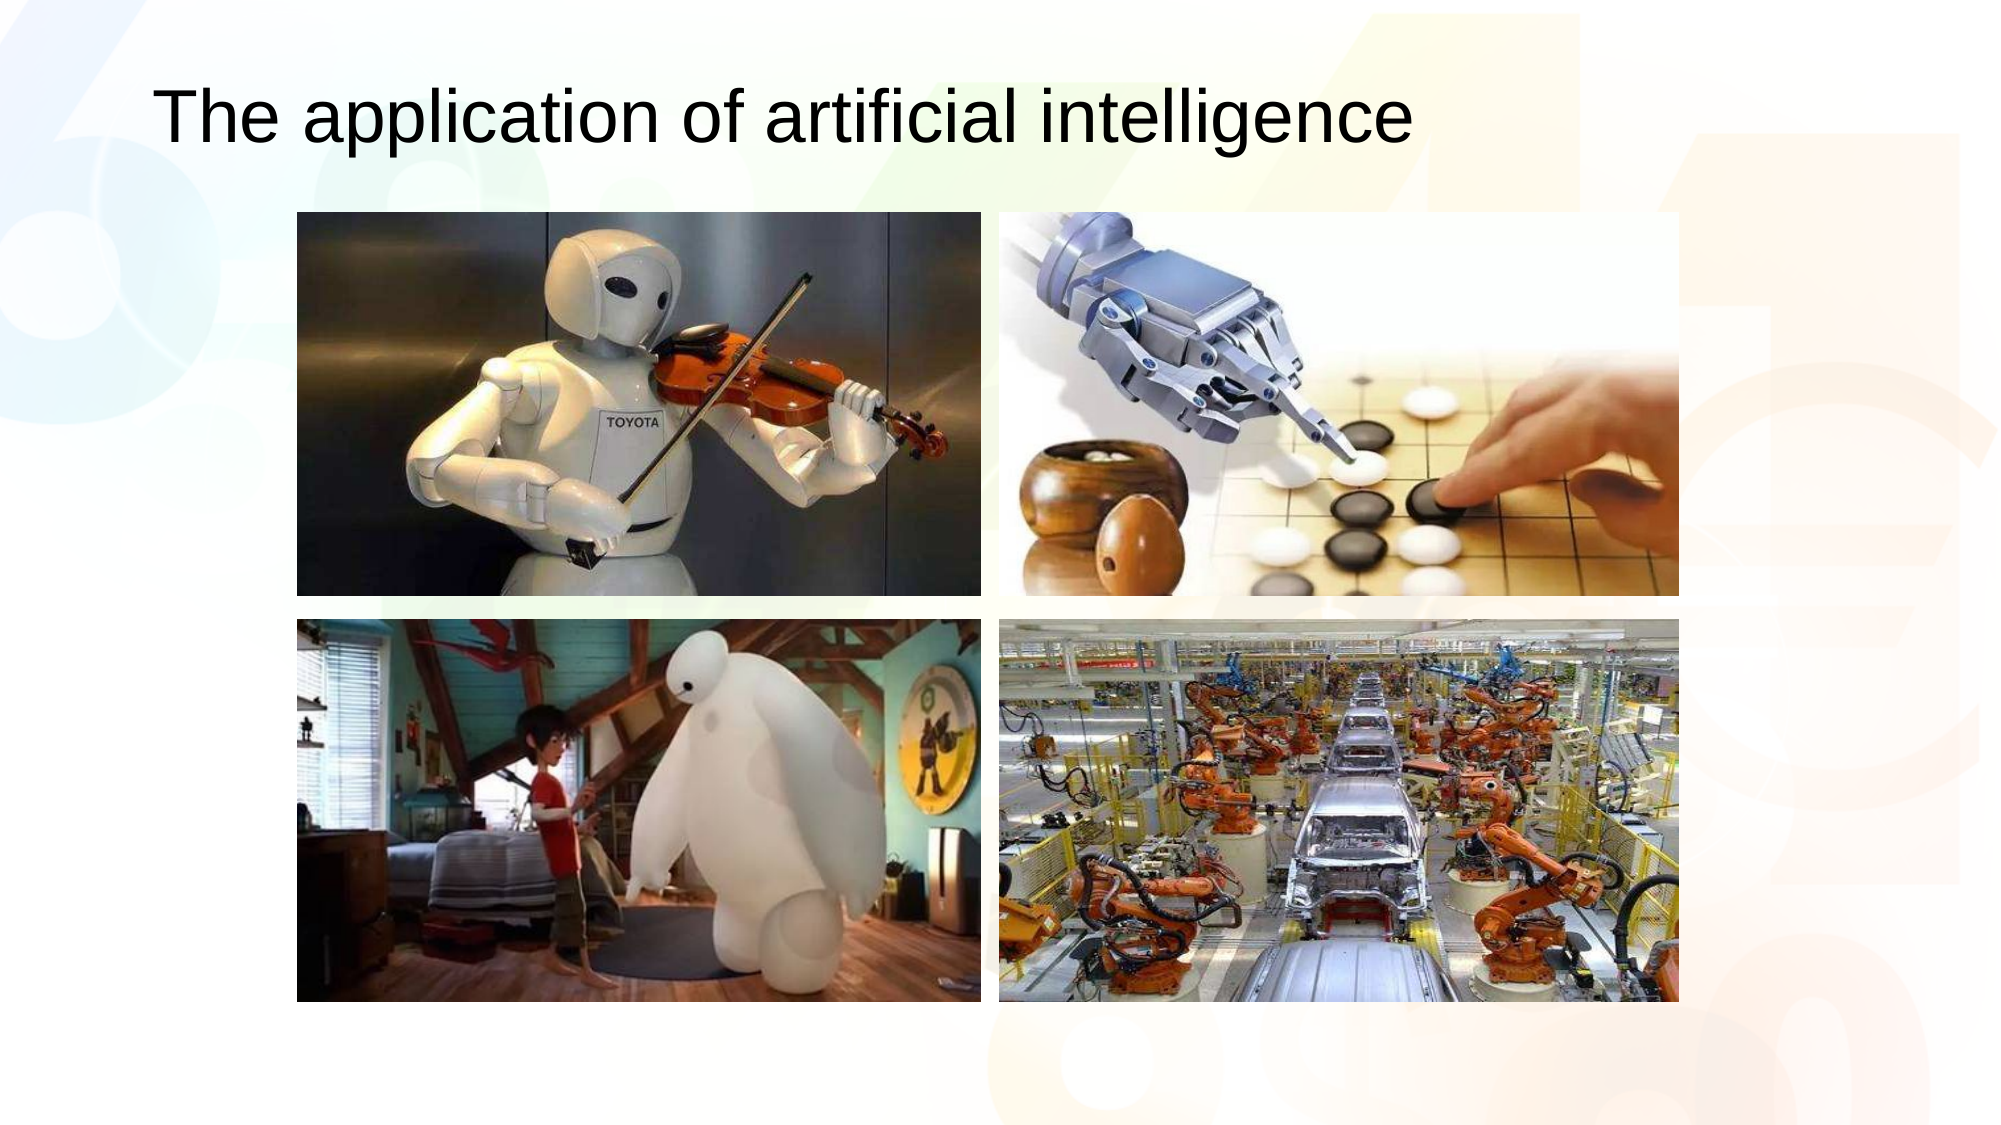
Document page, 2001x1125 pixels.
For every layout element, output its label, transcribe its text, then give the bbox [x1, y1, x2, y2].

title The application of artificial intelligence [137, 48, 1863, 189]
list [297, 212, 981, 596]
picture [0, 0, 2001, 1125]
